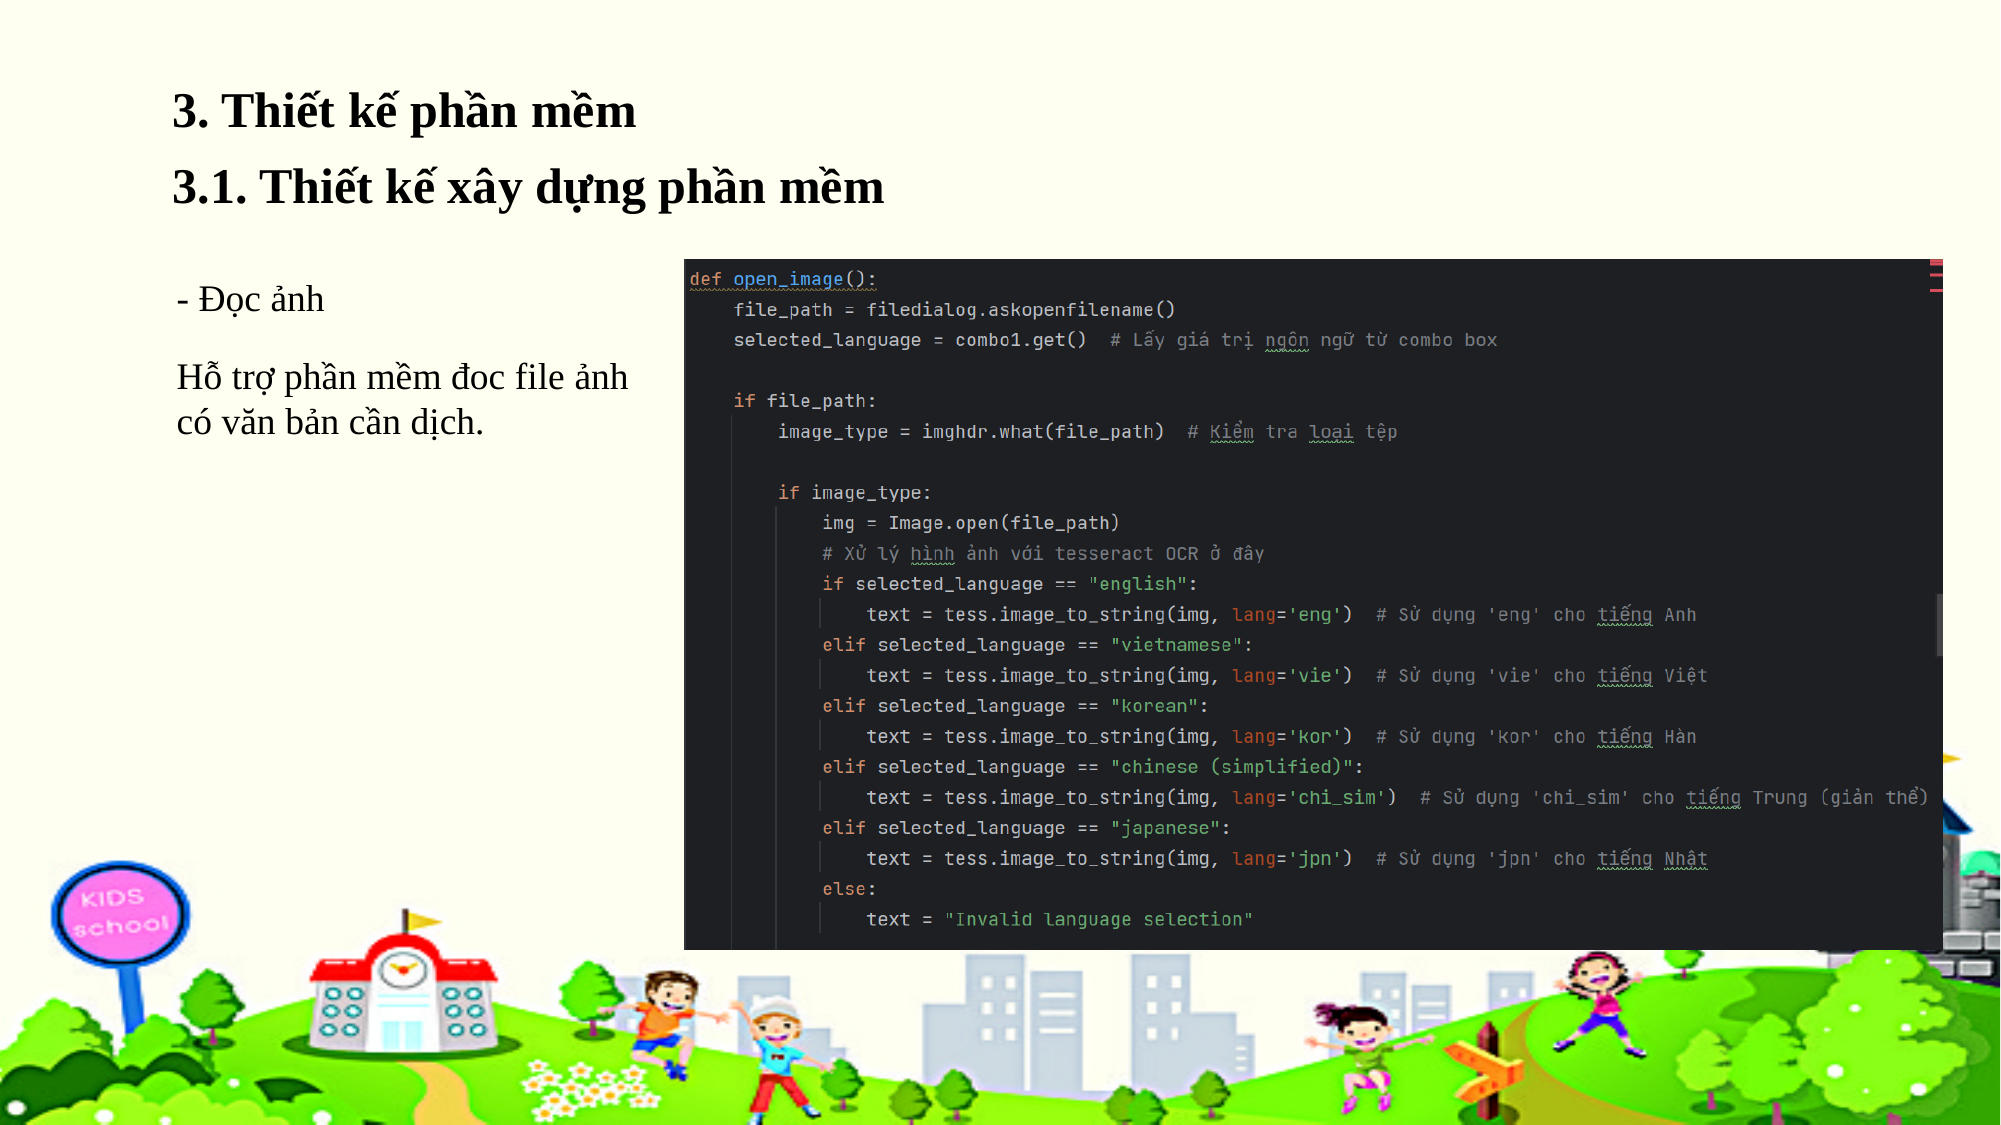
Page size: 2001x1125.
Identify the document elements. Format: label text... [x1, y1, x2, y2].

picture [0, 0, 2001, 1125]
text_box 3. Thiết kế phần mềm [157, 70, 1162, 145]
text_box Hỗ trợ phần mềm đoc file ảnh có văn bản cần dịch. [161, 299, 684, 450]
text_box - Đọc ảnh [161, 267, 684, 299]
text_box 3.1. Thiết kế xây dựng phần mềm [157, 145, 946, 221]
